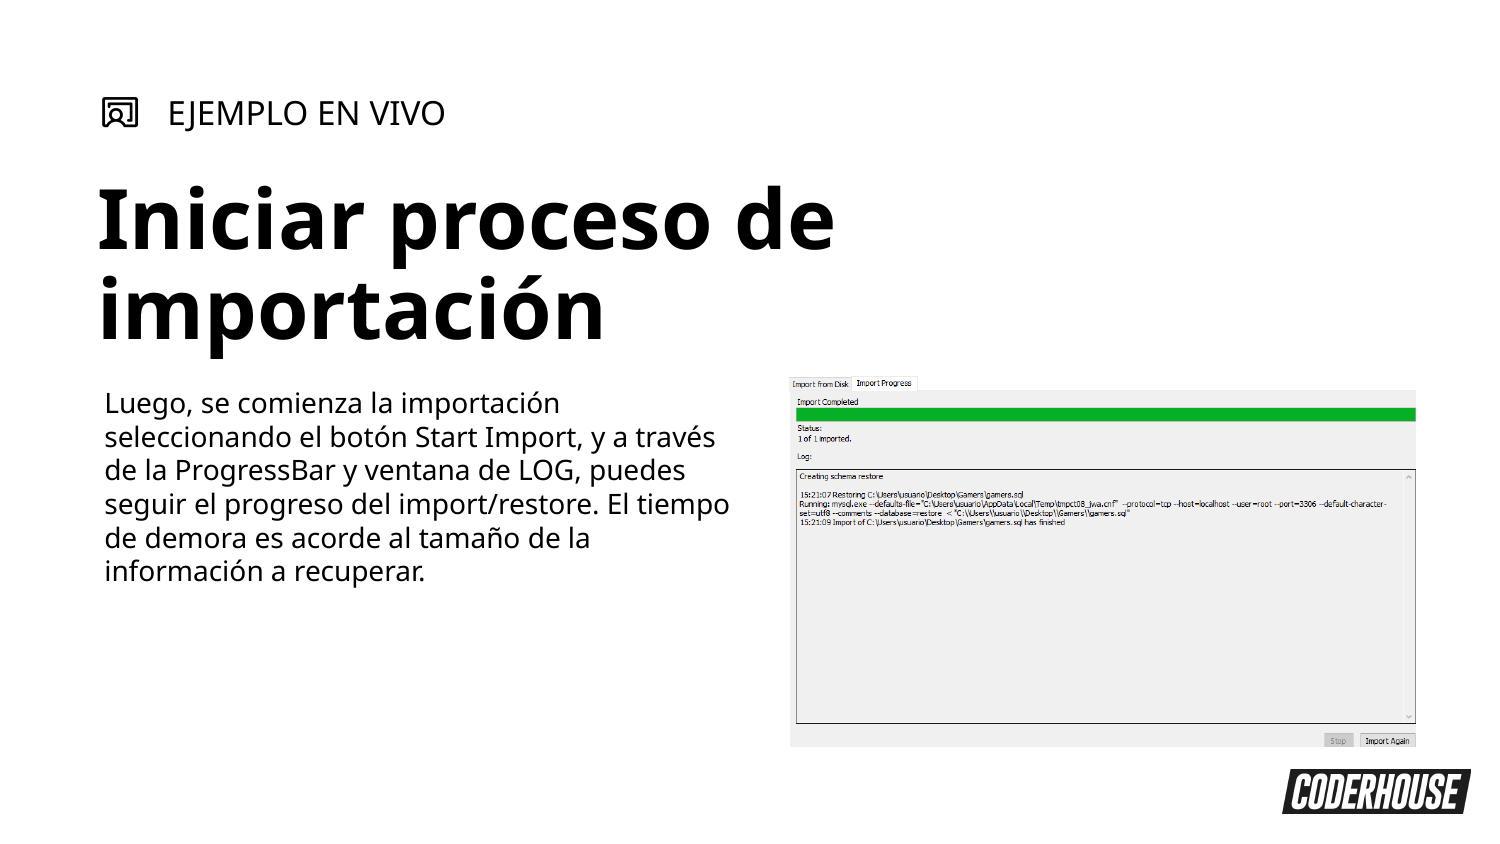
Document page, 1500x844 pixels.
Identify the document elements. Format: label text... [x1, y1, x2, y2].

text_box Iniciar proceso de importación [82, 162, 1282, 373]
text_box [84, 76, 156, 148]
text_box EJEMPLO EN VIVO [157, 76, 632, 147]
text_box Luego, se comienza la importación seleccionando el botón Start Import, y a través de la ProgressBar y ventana de LOG, puedes seguir el progreso del import/restore. El tiempo de demora es acorde al tamaño de la información a recuperar. [89, 370, 755, 603]
picture [1281, 769, 1471, 814]
picture [789, 374, 1416, 747]
